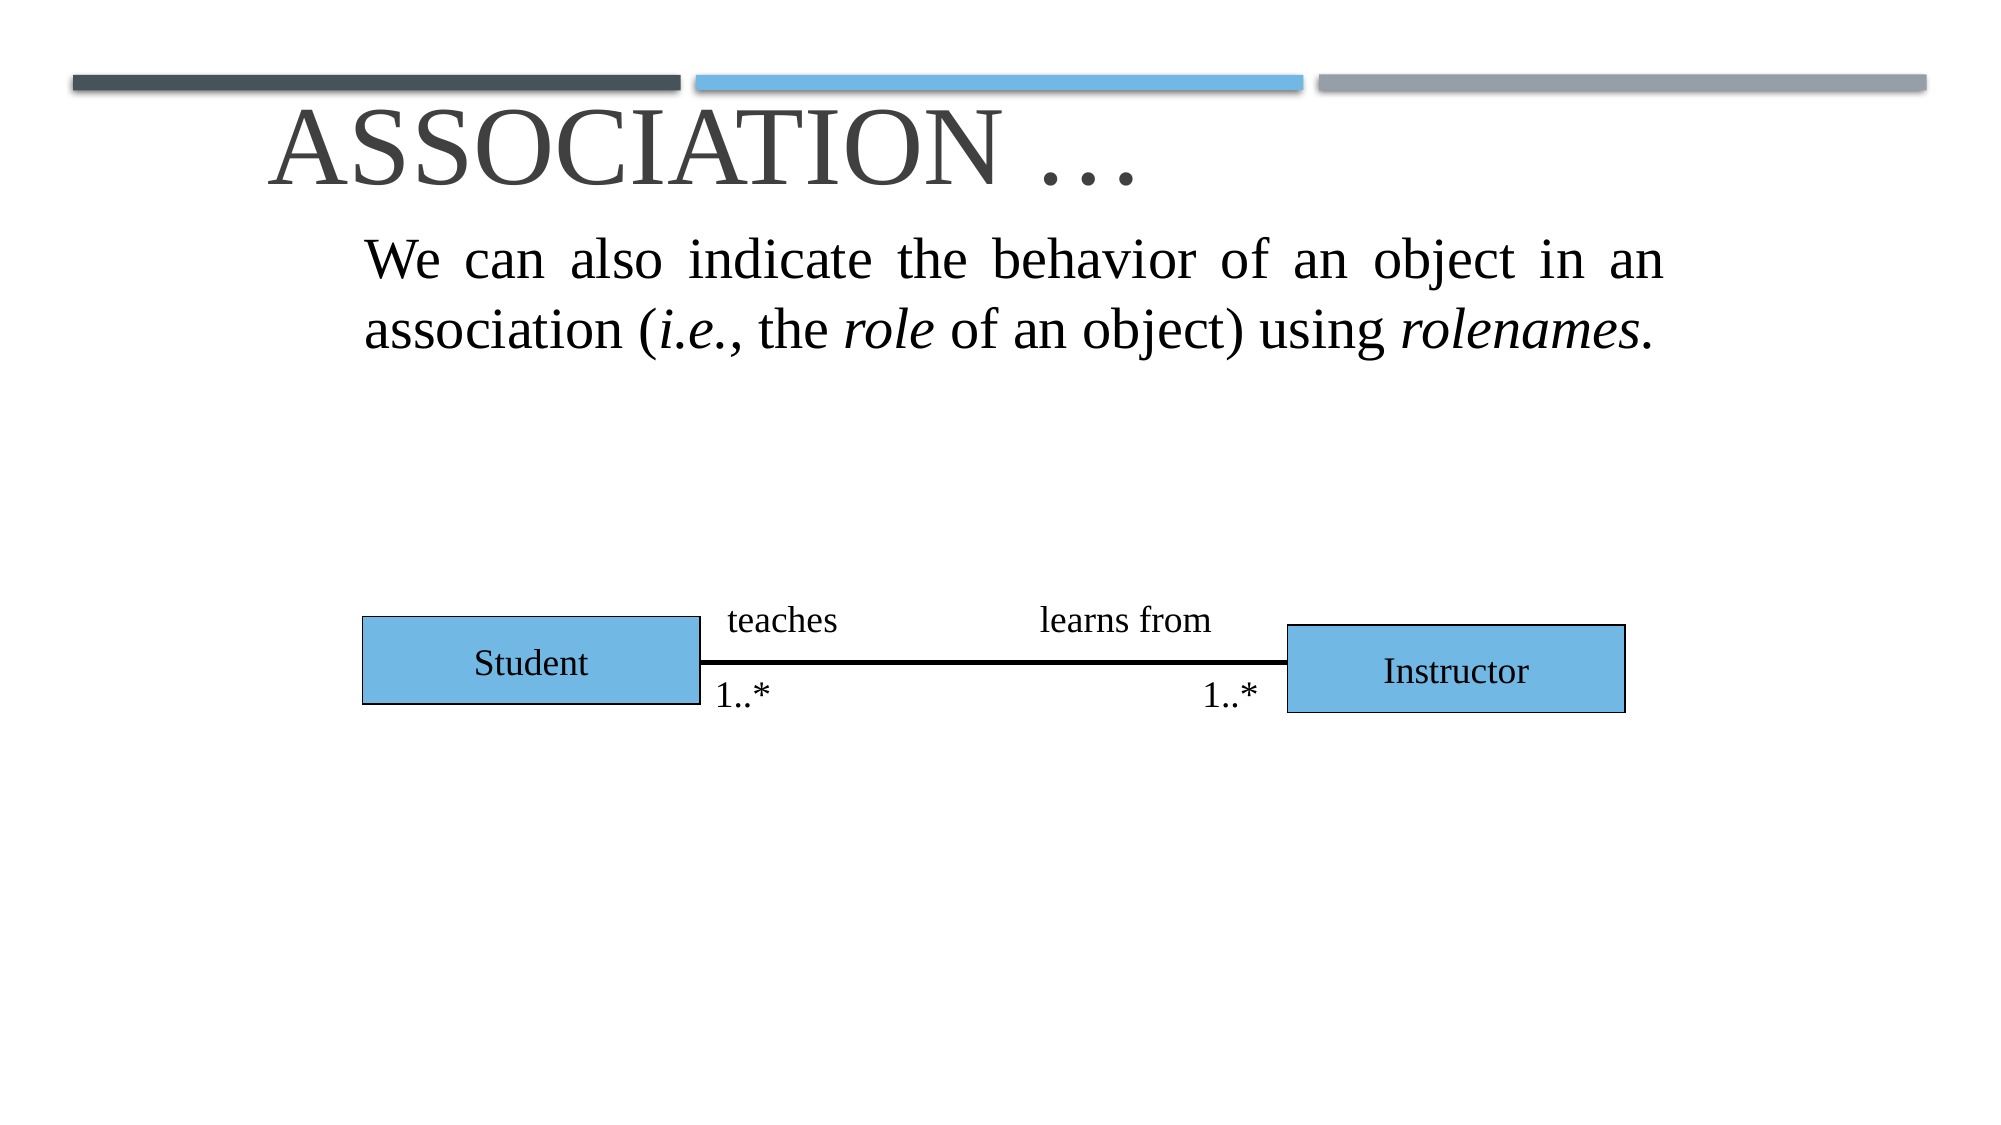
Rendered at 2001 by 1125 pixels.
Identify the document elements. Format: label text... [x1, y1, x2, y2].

text_box We can also indicate the behavior of an object in an association (i.e., the role of an object) using rolenames. [350, 212, 1681, 368]
text_box Instructor [1287, 624, 1625, 713]
title Association … [252, 127, 1603, 215]
text_box learns from [1025, 587, 1288, 648]
text_box teaches [712, 587, 900, 648]
text_box 1..* [1187, 662, 1300, 723]
text_box Student [362, 616, 700, 705]
text_box 1..* [699, 662, 813, 723]
